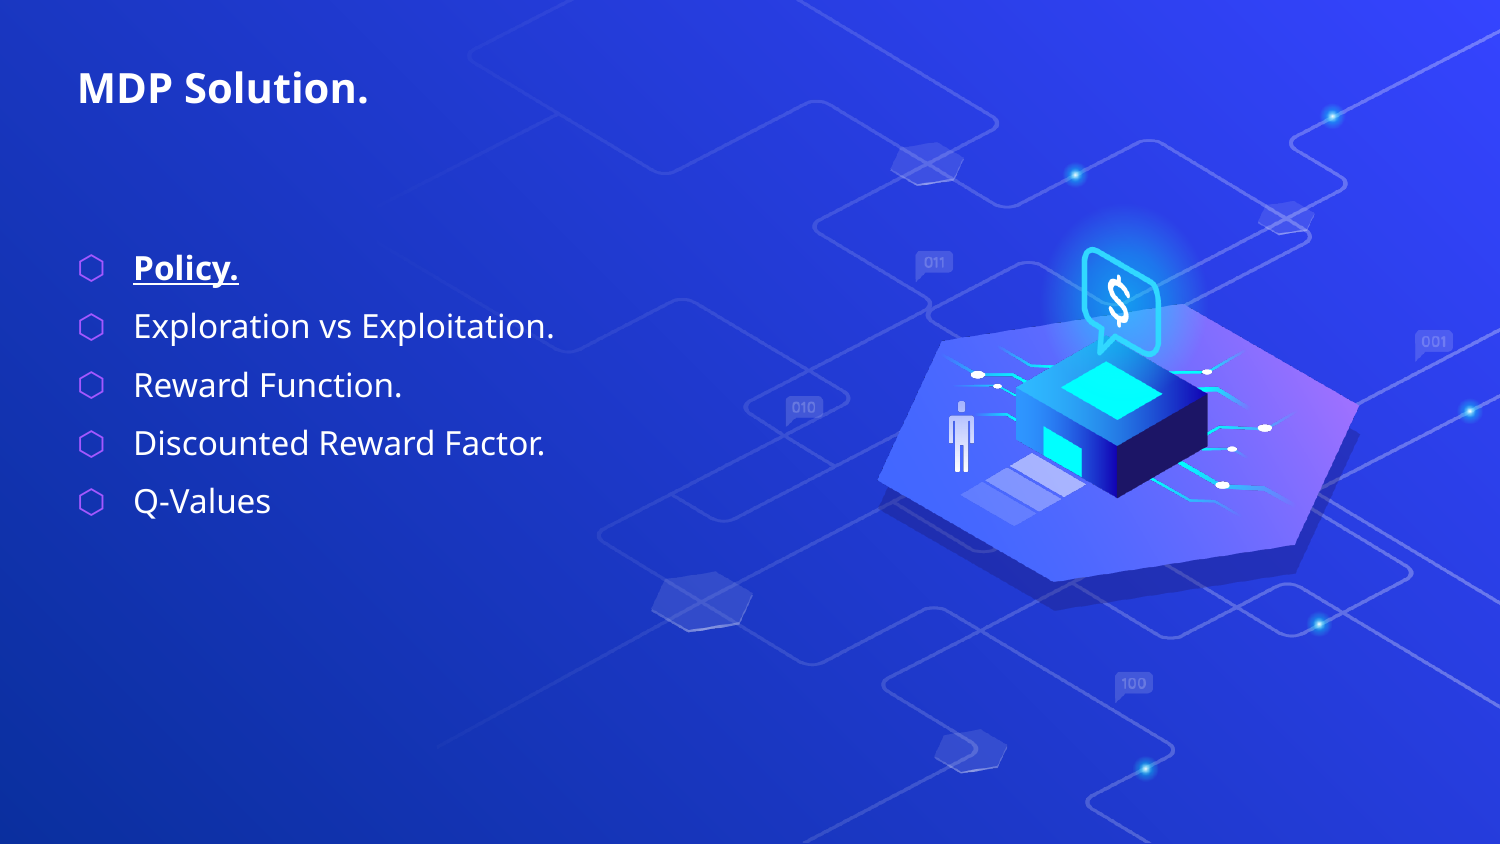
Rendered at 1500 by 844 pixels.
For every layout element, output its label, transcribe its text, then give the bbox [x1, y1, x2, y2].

text_box MDP Solution. Policy. Exploration vs Exploitation. Reward Function. Discounted Reward Factor. Q-Values [62, 46, 1143, 587]
picture [0, 0, 1500, 844]
